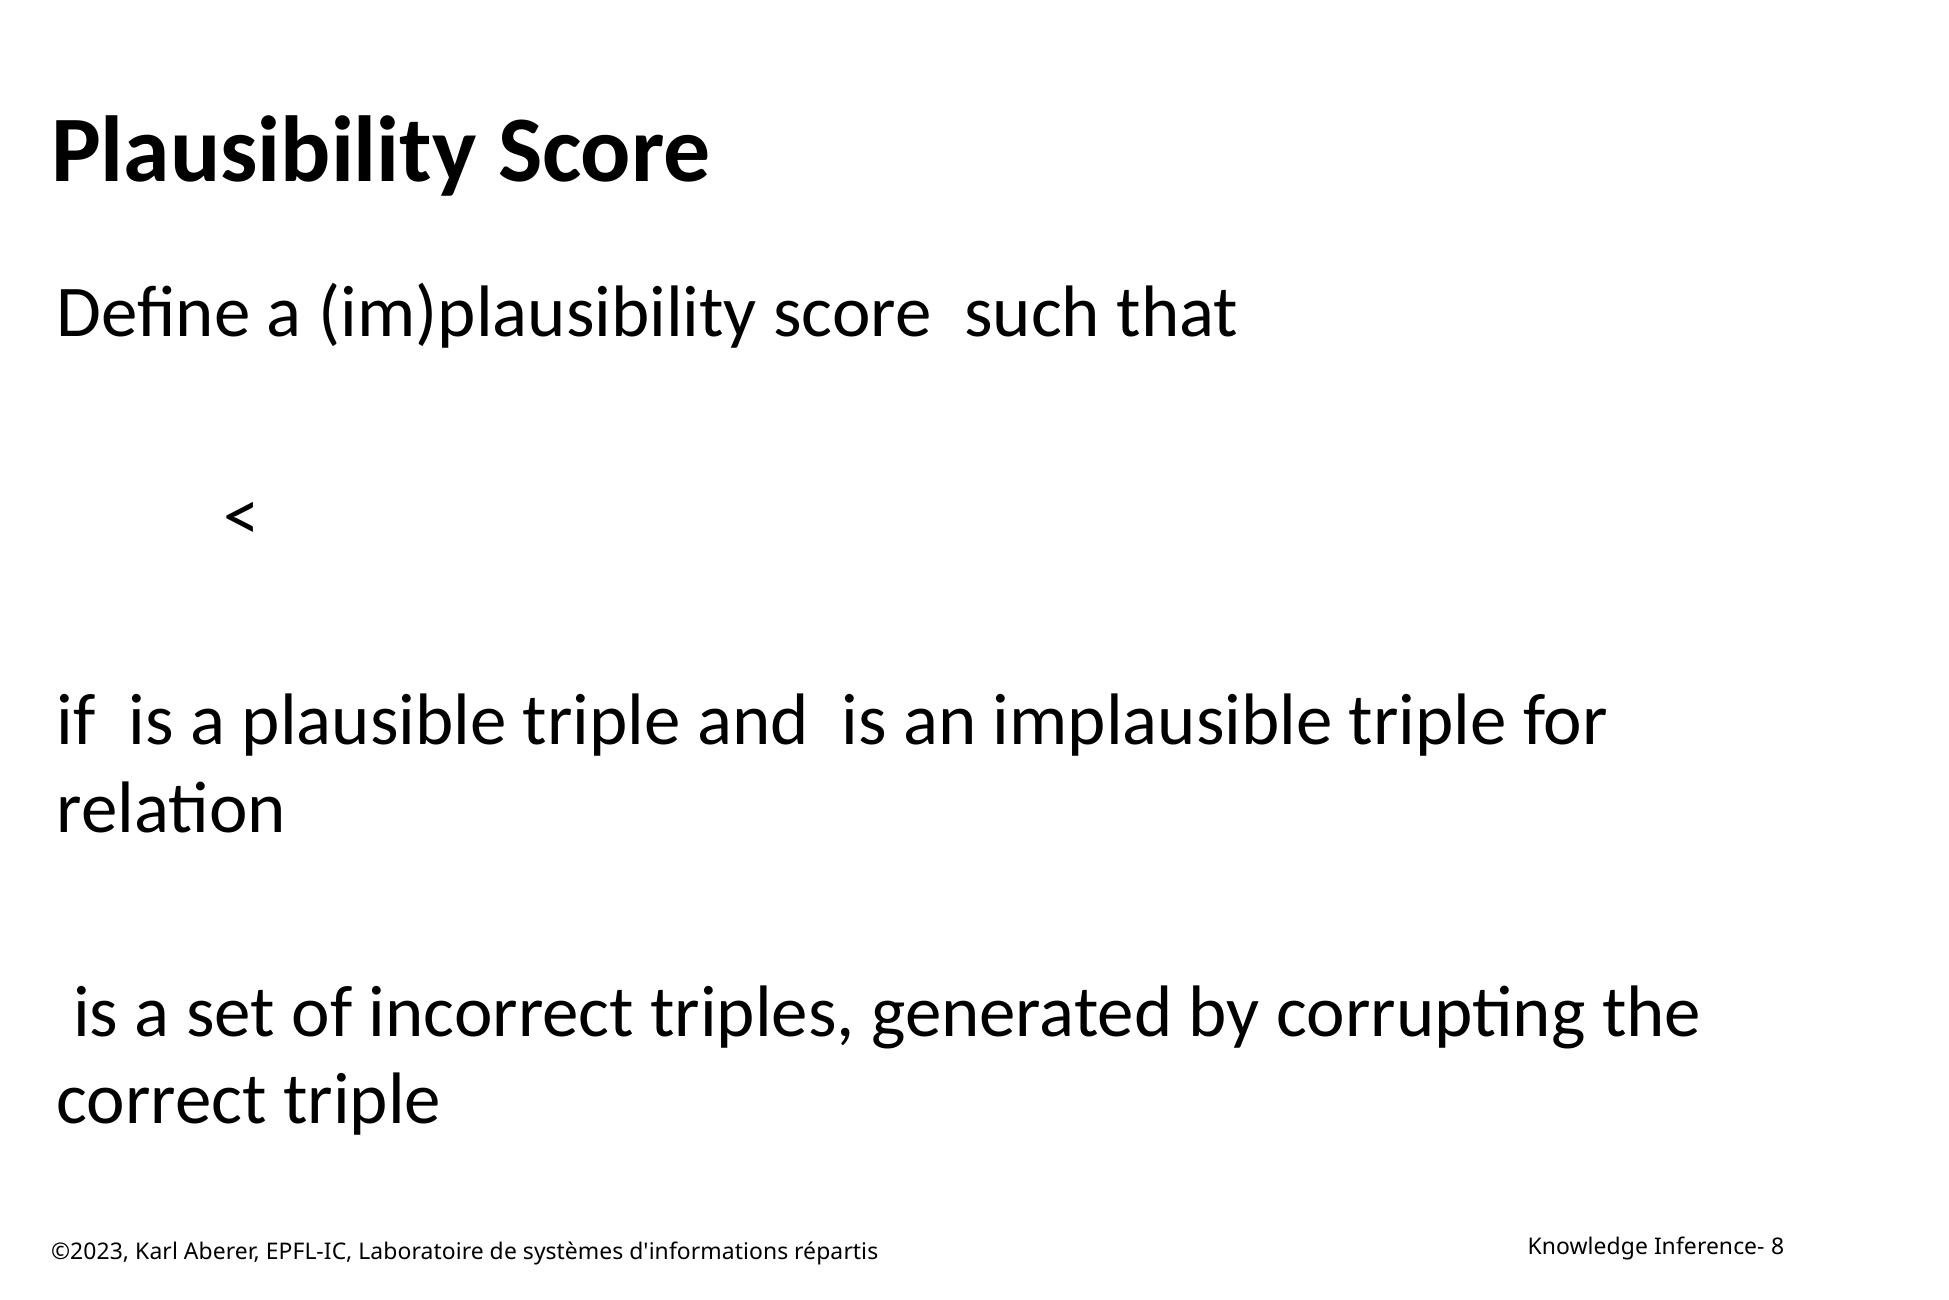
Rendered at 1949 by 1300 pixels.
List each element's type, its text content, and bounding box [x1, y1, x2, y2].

footer ©2023, Karl Aberer, EPFL-IC, Laboratoire de systèmes d'informations répartis [32, 1227, 1284, 1271]
title Plausibility Score [32, 57, 1803, 232]
